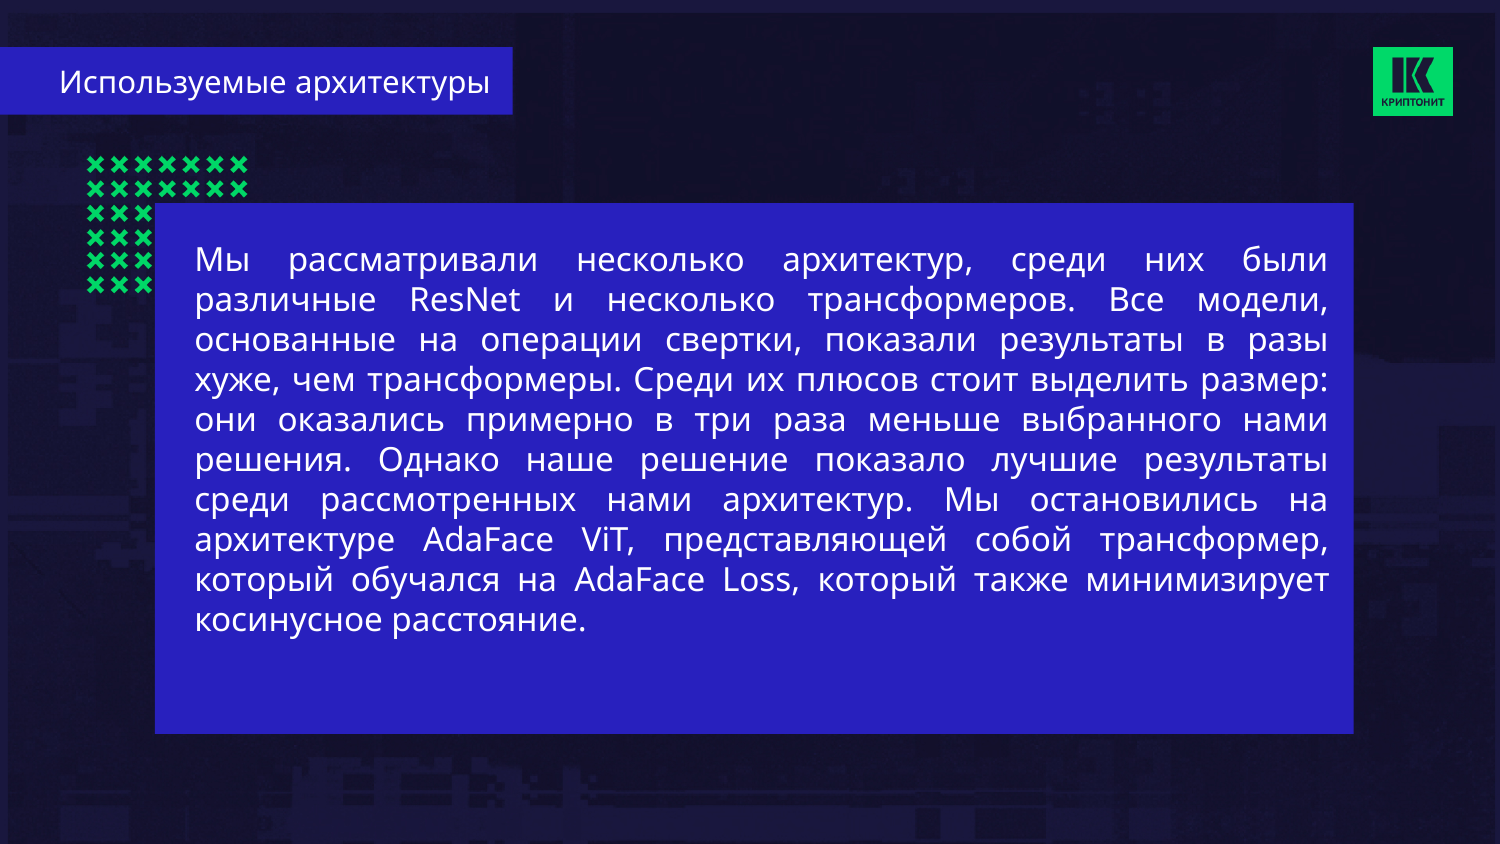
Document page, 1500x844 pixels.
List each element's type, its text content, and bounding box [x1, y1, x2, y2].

picture [0, 0, 1500, 844]
text_box Используемые архитектуры [0, 47, 513, 115]
text_box [154, 203, 1354, 734]
text_box Мы рассматривали несколько архитектур, среди них были различные ResNet и несколько трансформеров. Все модели, основанные на операции свертки, показали результаты в разы хуже, чем трансформеры. Среди их плюсов стоит выделить размер: они оказались примерно в три раза меньше выбранного нами решения. Однако наше решение показало лучшие результаты среди рассмотренных нами архитектур. Мы остановились на архитектуре AdaFace ViT, представляющей собой трансформер, который обучался на AdaFace Loss, который также минимизирует косинусное расстояние. [179, 223, 1345, 688]
